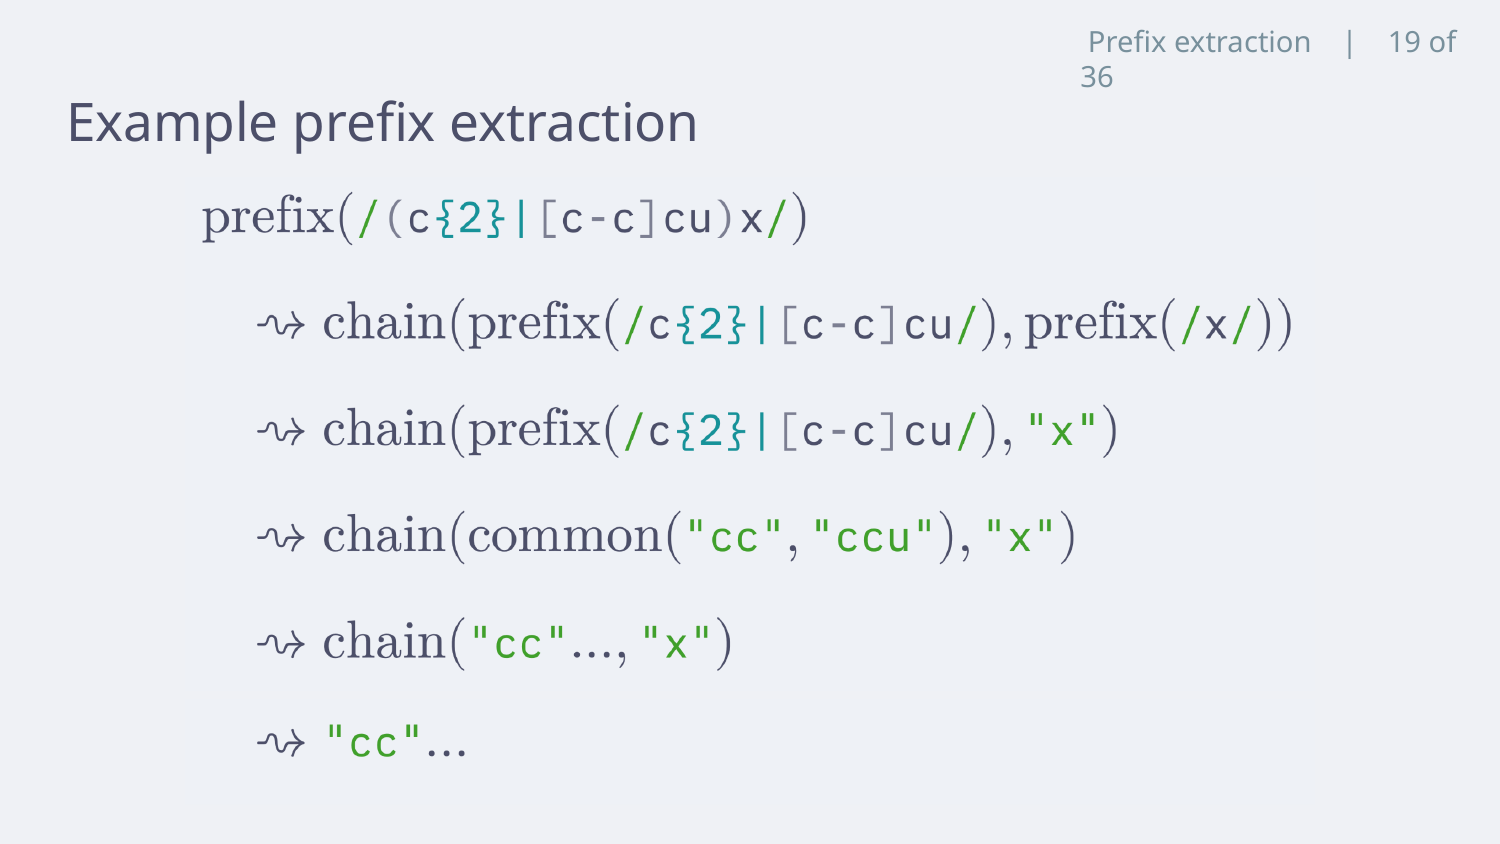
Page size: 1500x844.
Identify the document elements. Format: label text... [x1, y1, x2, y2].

text_box Prefix extraction | 19 of 36 [1065, 15, 1496, 101]
picture [184, 177, 1316, 691]
title Example prefix extraction [51, 72, 1449, 167]
picture [184, 699, 1316, 805]
